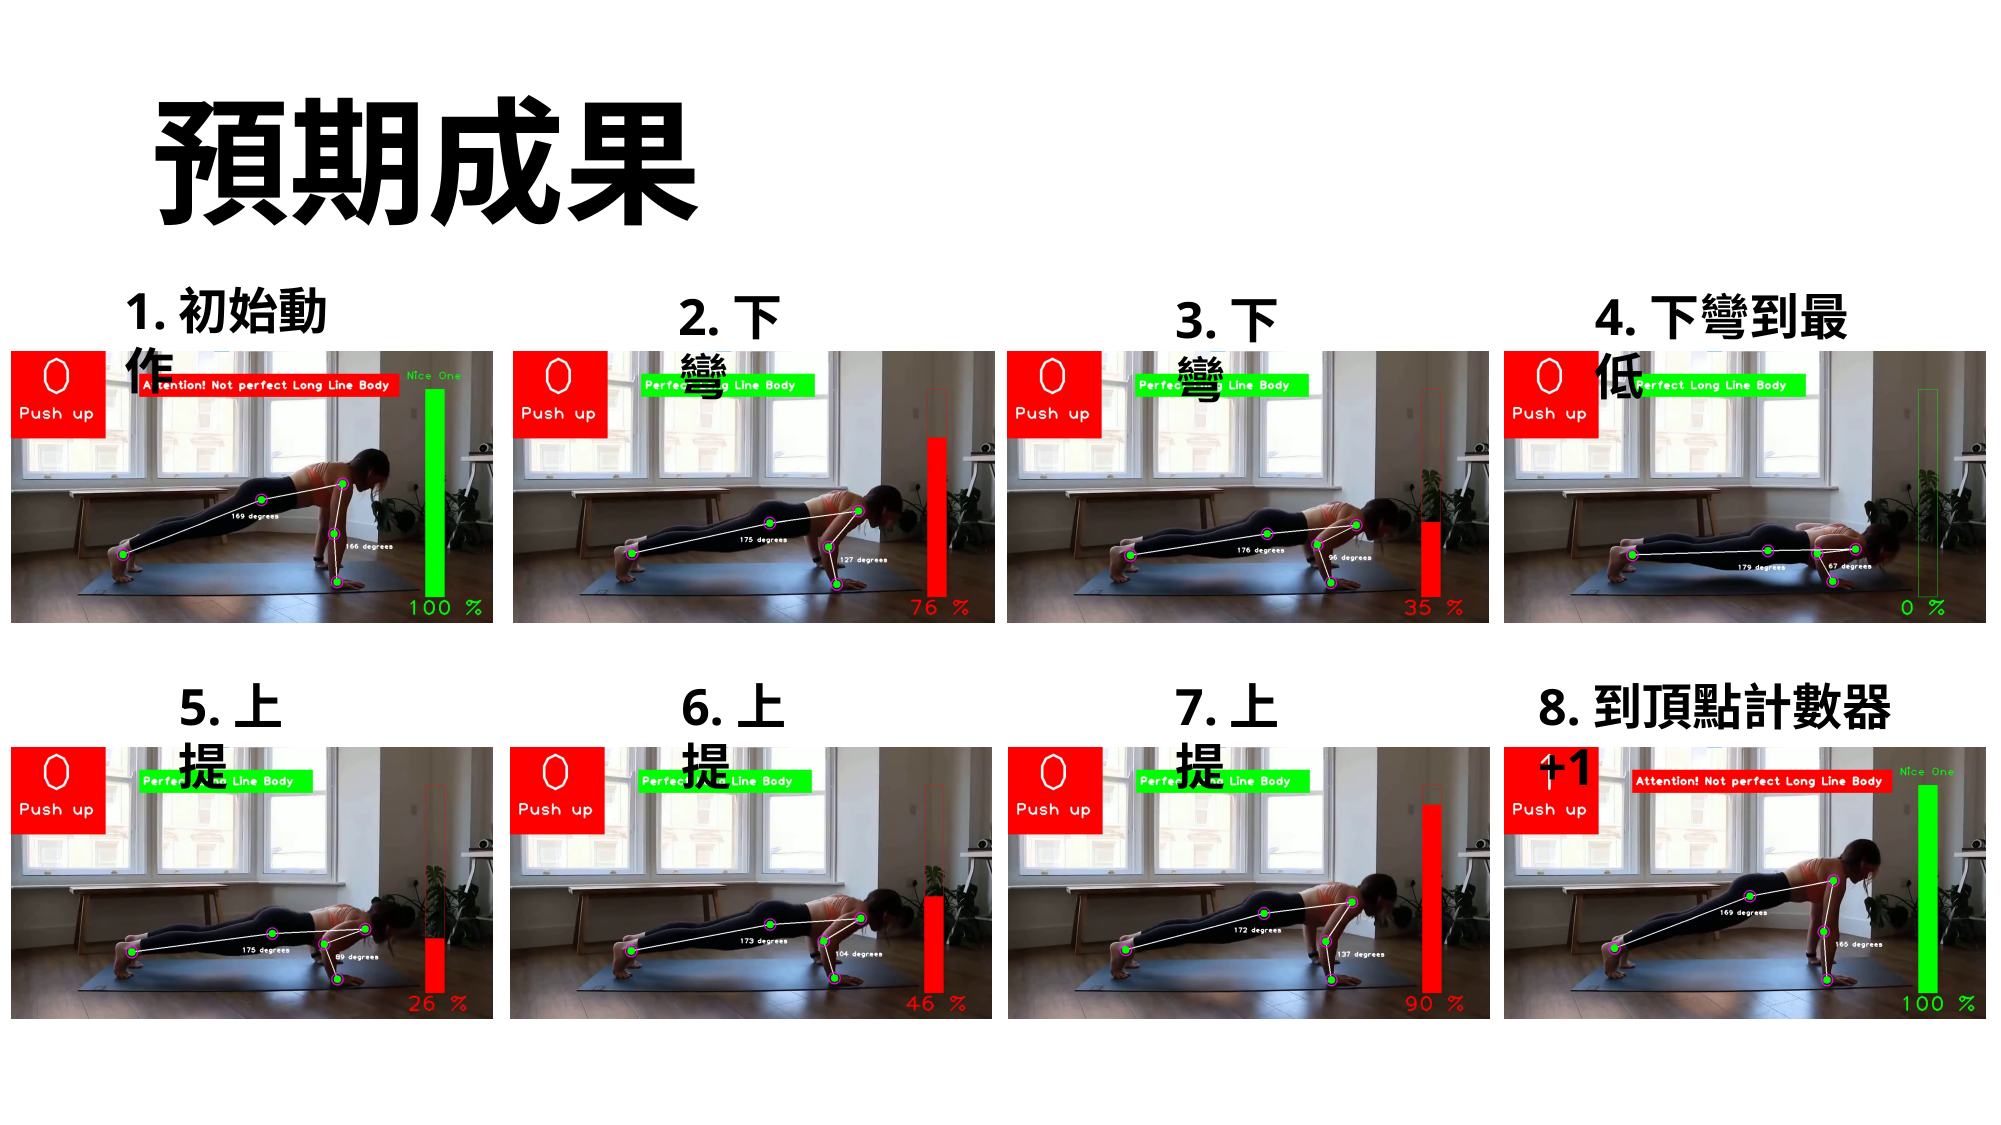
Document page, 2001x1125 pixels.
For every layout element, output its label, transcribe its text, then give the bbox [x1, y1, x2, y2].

picture [1008, 747, 1491, 1019]
picture [509, 747, 992, 1019]
text_box 1.初始動作 [109, 272, 386, 351]
text_box 7.上提 [1160, 668, 1337, 747]
picture [1503, 351, 1986, 623]
text_box 8.到頂點計數器+1 [1523, 668, 1967, 747]
picture [10, 747, 493, 1019]
picture [1503, 747, 1986, 1019]
text_box 4.下彎到最低 [1579, 278, 1910, 351]
title 預期成果 [137, 59, 1863, 278]
text_box 3.下彎 [1160, 281, 1336, 351]
text_box 5.上提 [164, 668, 340, 747]
picture [513, 351, 996, 623]
picture [1007, 351, 1490, 623]
picture [10, 351, 493, 623]
text_box 6.上提 [666, 668, 843, 747]
text_box 2.下彎 [663, 277, 839, 351]
